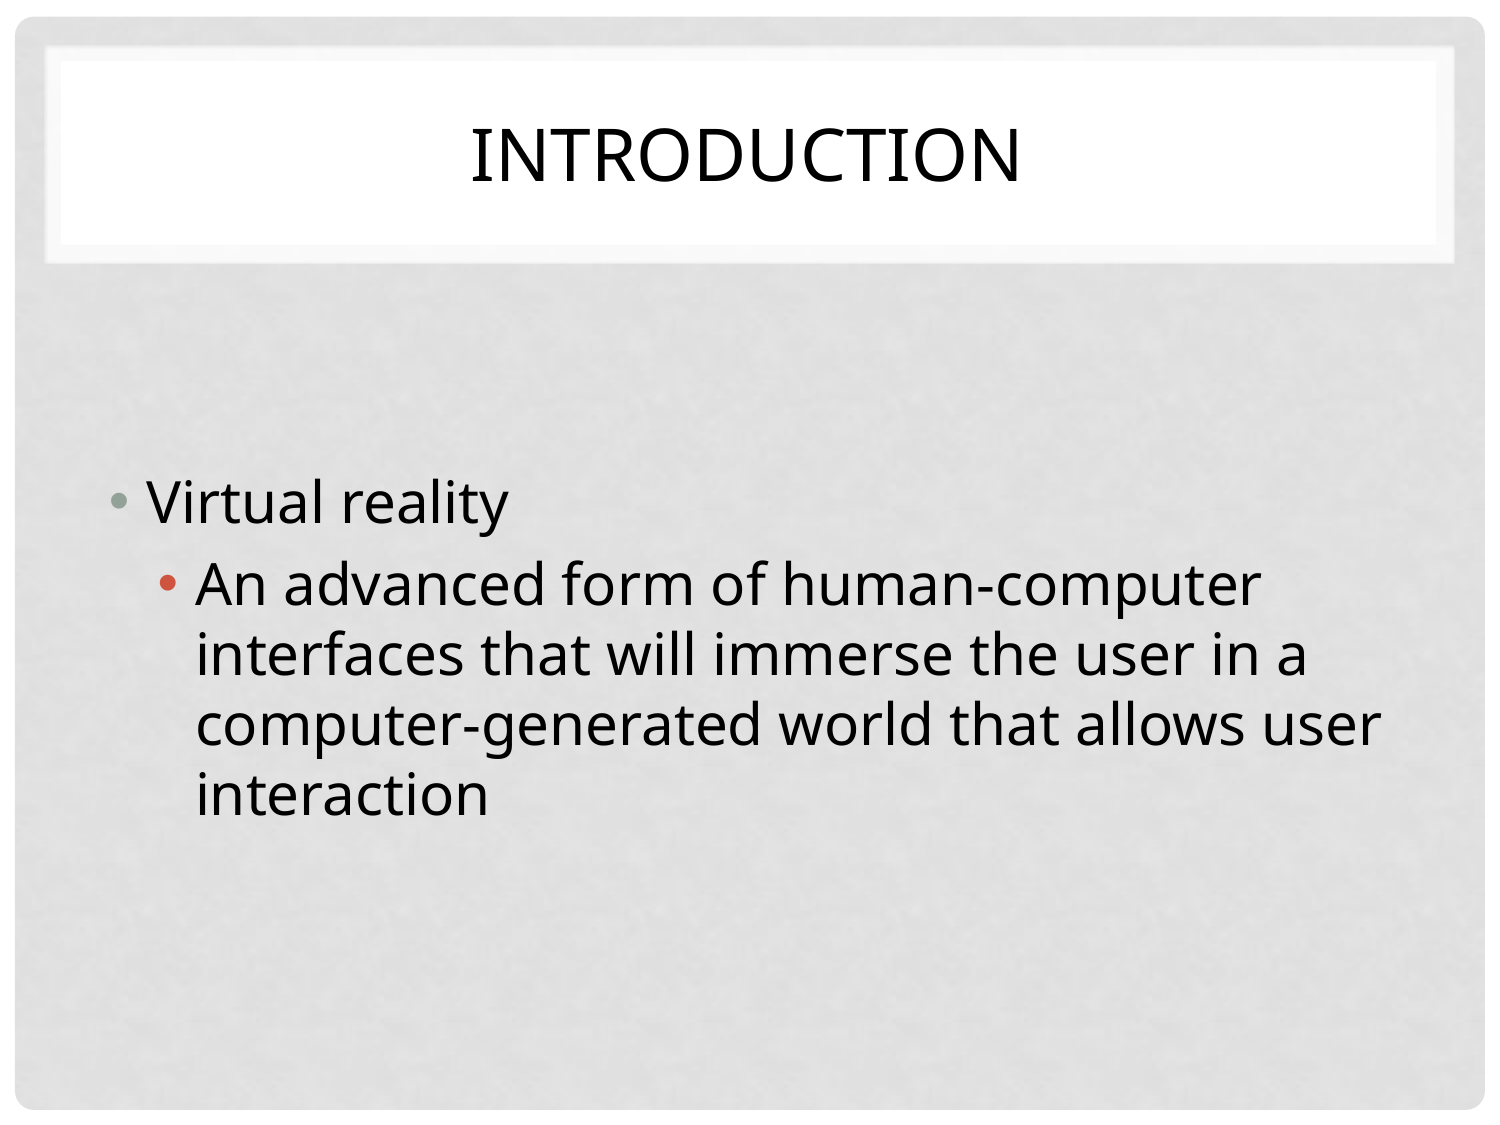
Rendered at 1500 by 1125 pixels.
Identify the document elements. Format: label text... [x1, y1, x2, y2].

list Virtual reality An advanced form of human-computer interfaces that will immerse the user in a computer-generated world that allows user interaction [75, 287, 1425, 1005]
title Introduction [69, 66, 1425, 238]
